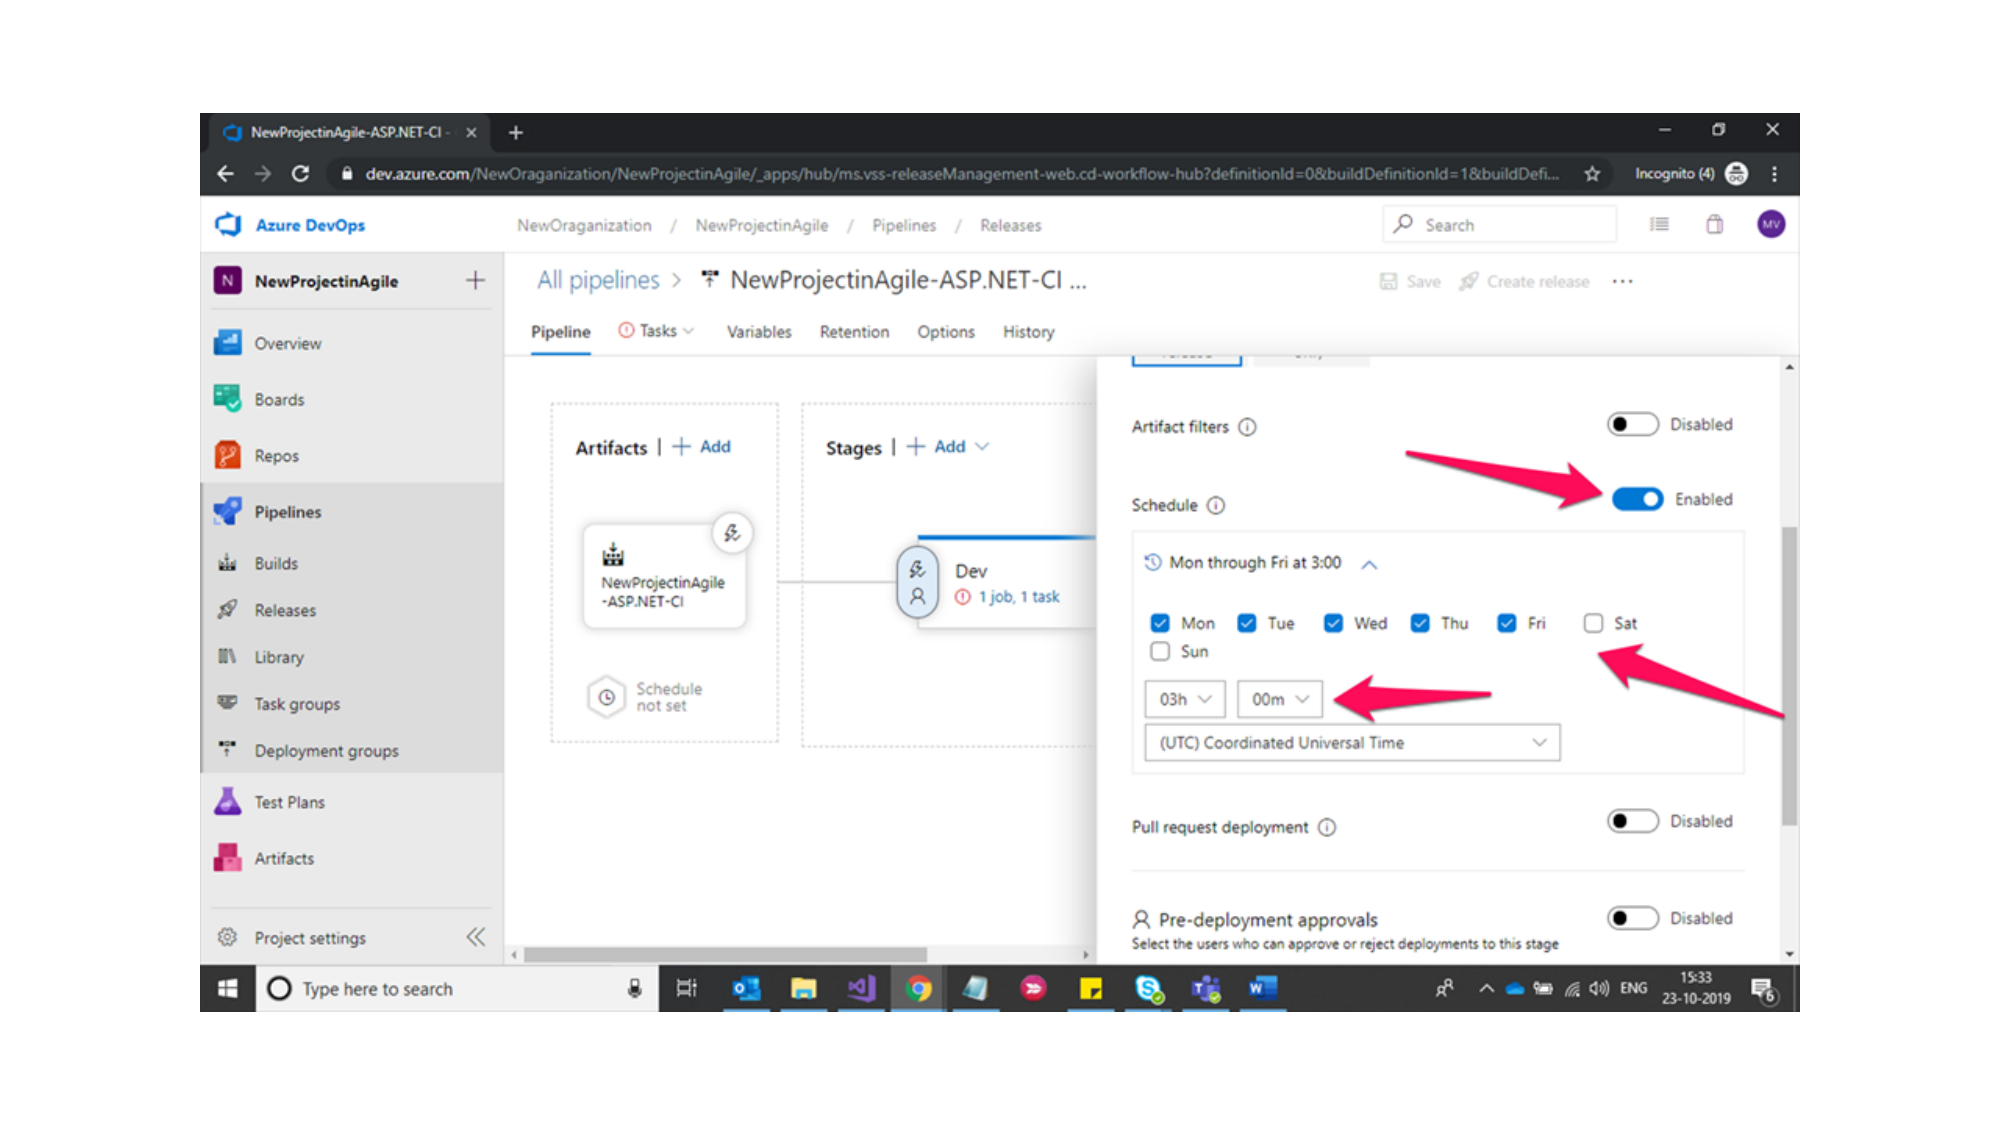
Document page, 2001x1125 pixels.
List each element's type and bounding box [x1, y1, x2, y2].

picture [199, 113, 1800, 1012]
